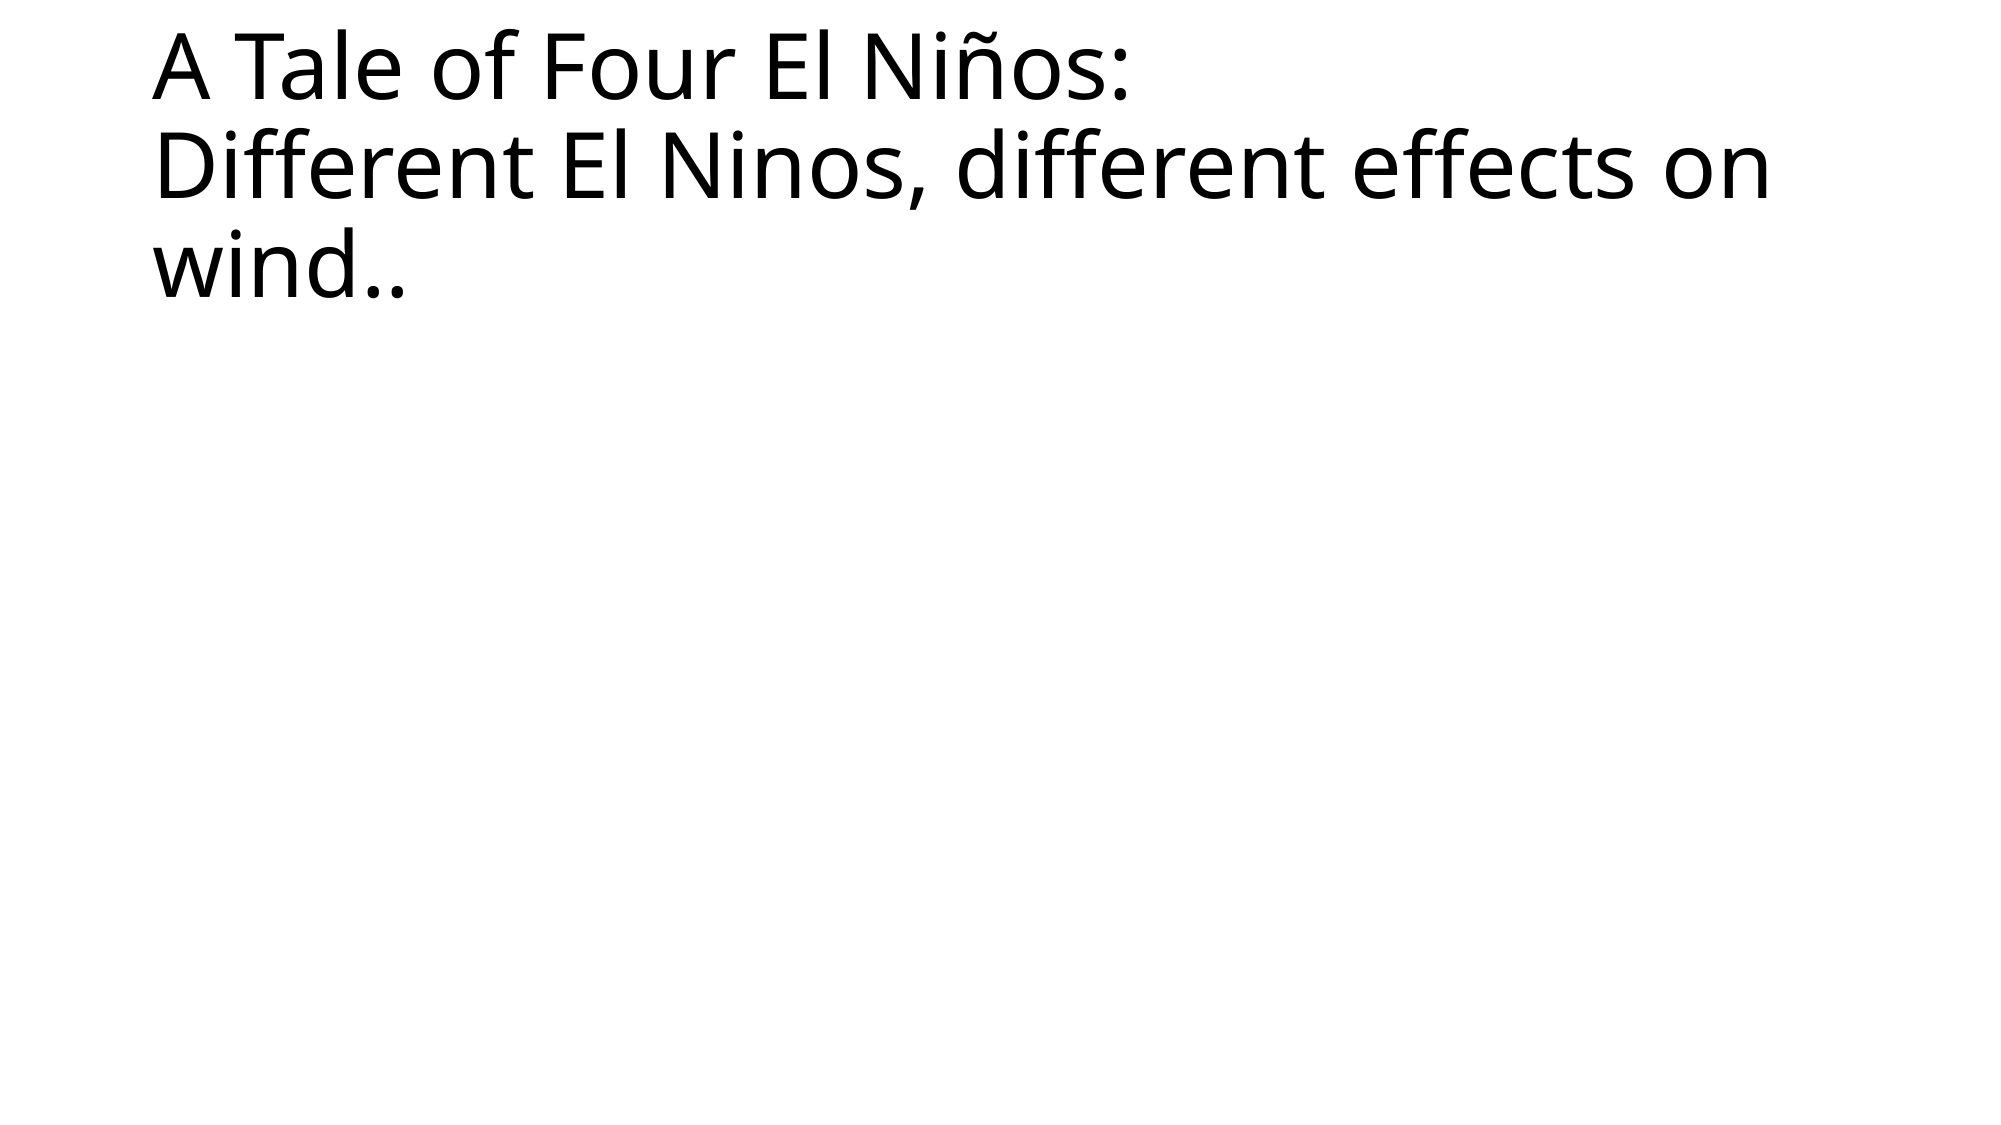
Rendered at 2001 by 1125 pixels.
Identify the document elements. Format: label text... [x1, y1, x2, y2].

title A Tale of Four El Niños: Different El Ninos, different effects on wind.. [137, 59, 1863, 278]
